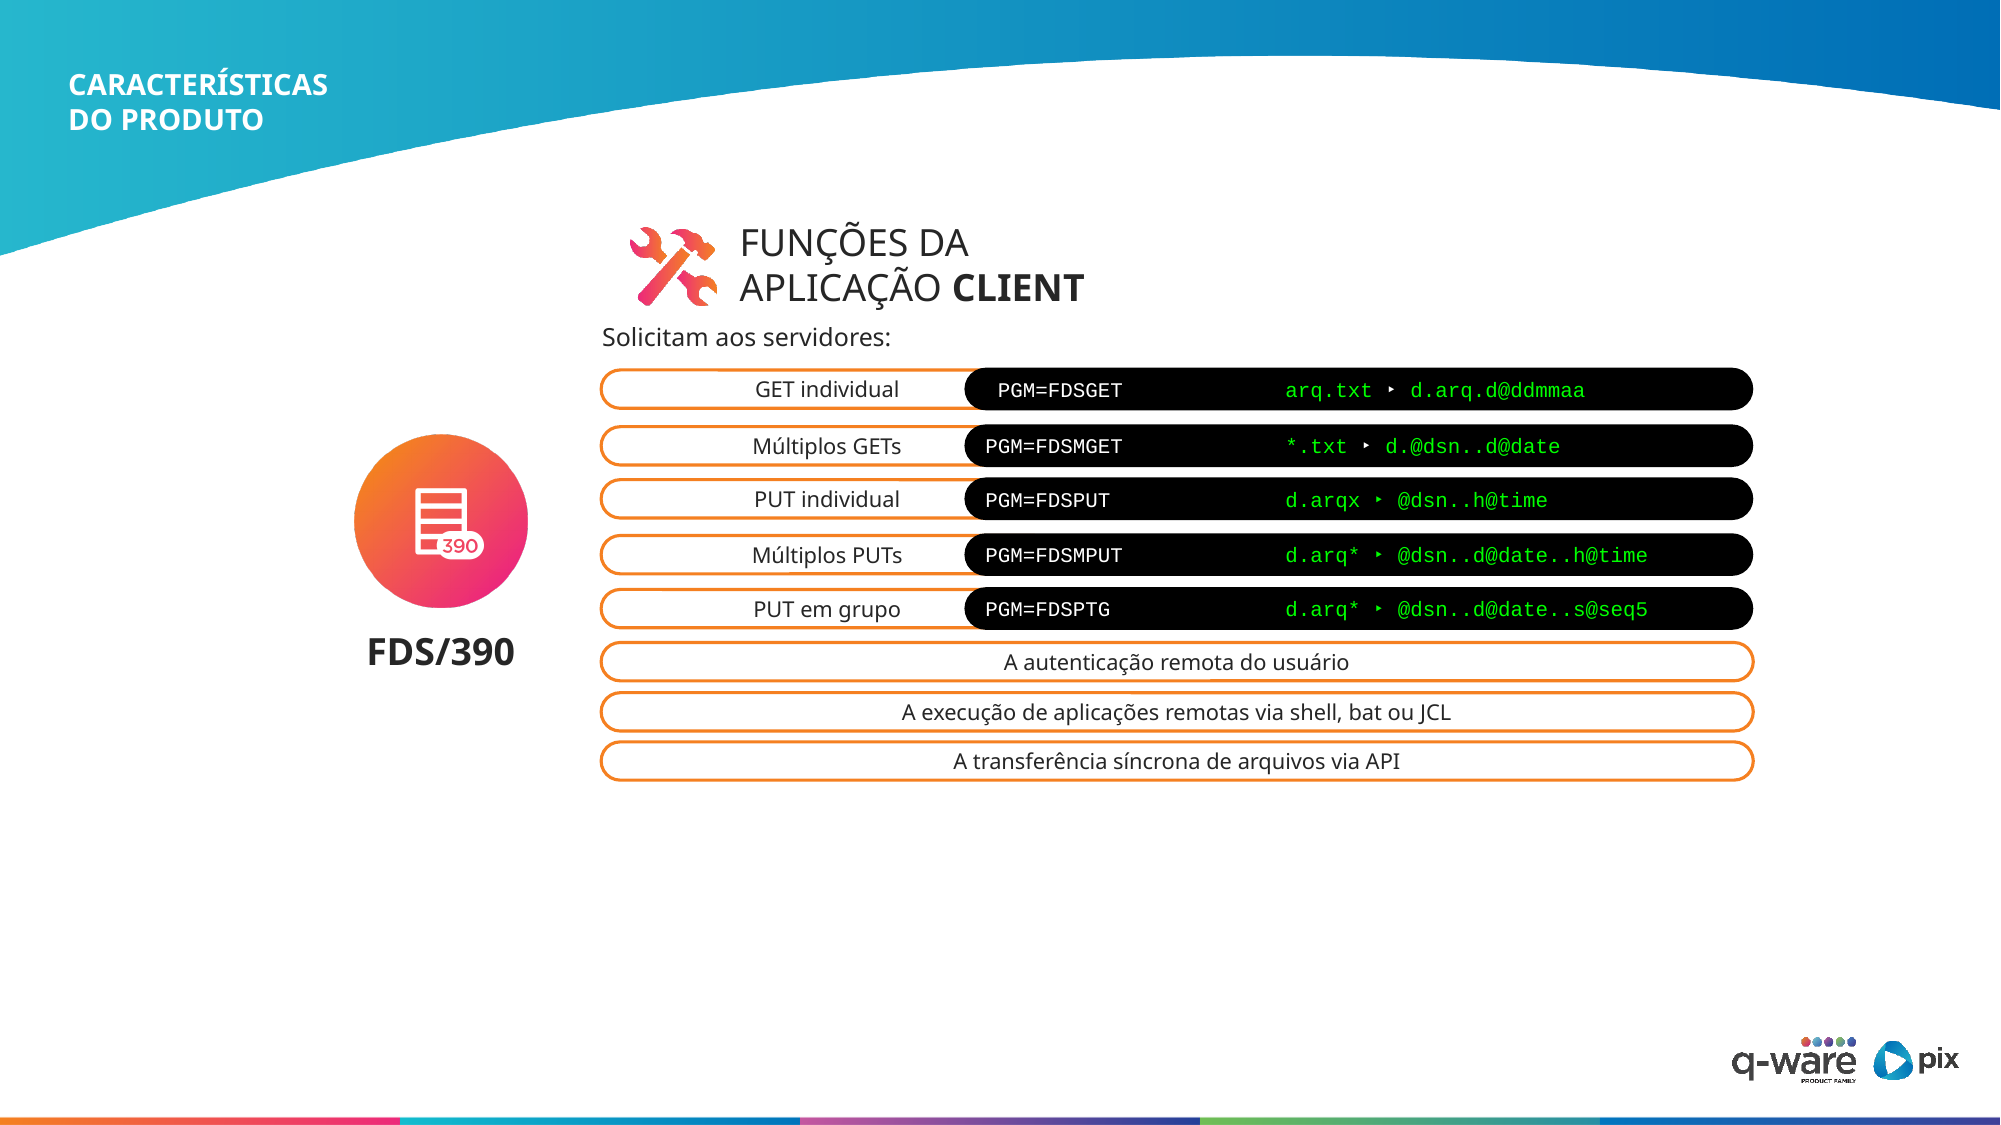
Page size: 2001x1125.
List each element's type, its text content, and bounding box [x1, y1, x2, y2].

text_box GET individual [600, 368, 976, 410]
picture [0, 0, 2000, 307]
picture [354, 434, 528, 608]
text_box A execução de aplicações remotas via shell, bat ou JCL [600, 691, 1755, 733]
text_box PGM=FDSPTG d.arq* ‣ @dsn..d@date..s@seq5 [963, 586, 1755, 631]
text_box Múltiplos PUTs [600, 534, 975, 575]
text_box FUNÇÕES DA APLICAÇÃO CLIENT [724, 256, 1599, 317]
text_box PGM=FDSMGET *.txt ‣ d.@dsn..d@date [963, 423, 1755, 469]
text_box A transferência síncrona de arquivos via API [600, 740, 1755, 782]
picture [0, 1106, 2000, 1125]
text_box Múltiplos GETs [600, 425, 976, 467]
text_box PGM=FDSGET arq.txt ‣ d.arq.d@ddmmaa [963, 366, 1755, 412]
text_box Solicitam aos servidores: [587, 314, 1461, 359]
text_box PUT em grupo [600, 588, 974, 629]
text_box A autenticação remota do usuário [600, 641, 1755, 682]
text_box PUT individual [600, 478, 976, 520]
text_box PGM=FDSMPUT d.arq* ‣ @dsn..d@date..h@time [963, 532, 1755, 577]
text_box PGM=FDSPUT d.arqx ‣ @dsn..h@time [963, 476, 1755, 522]
text_box FDS/390 [337, 620, 544, 681]
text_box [1732, 1037, 1962, 1083]
